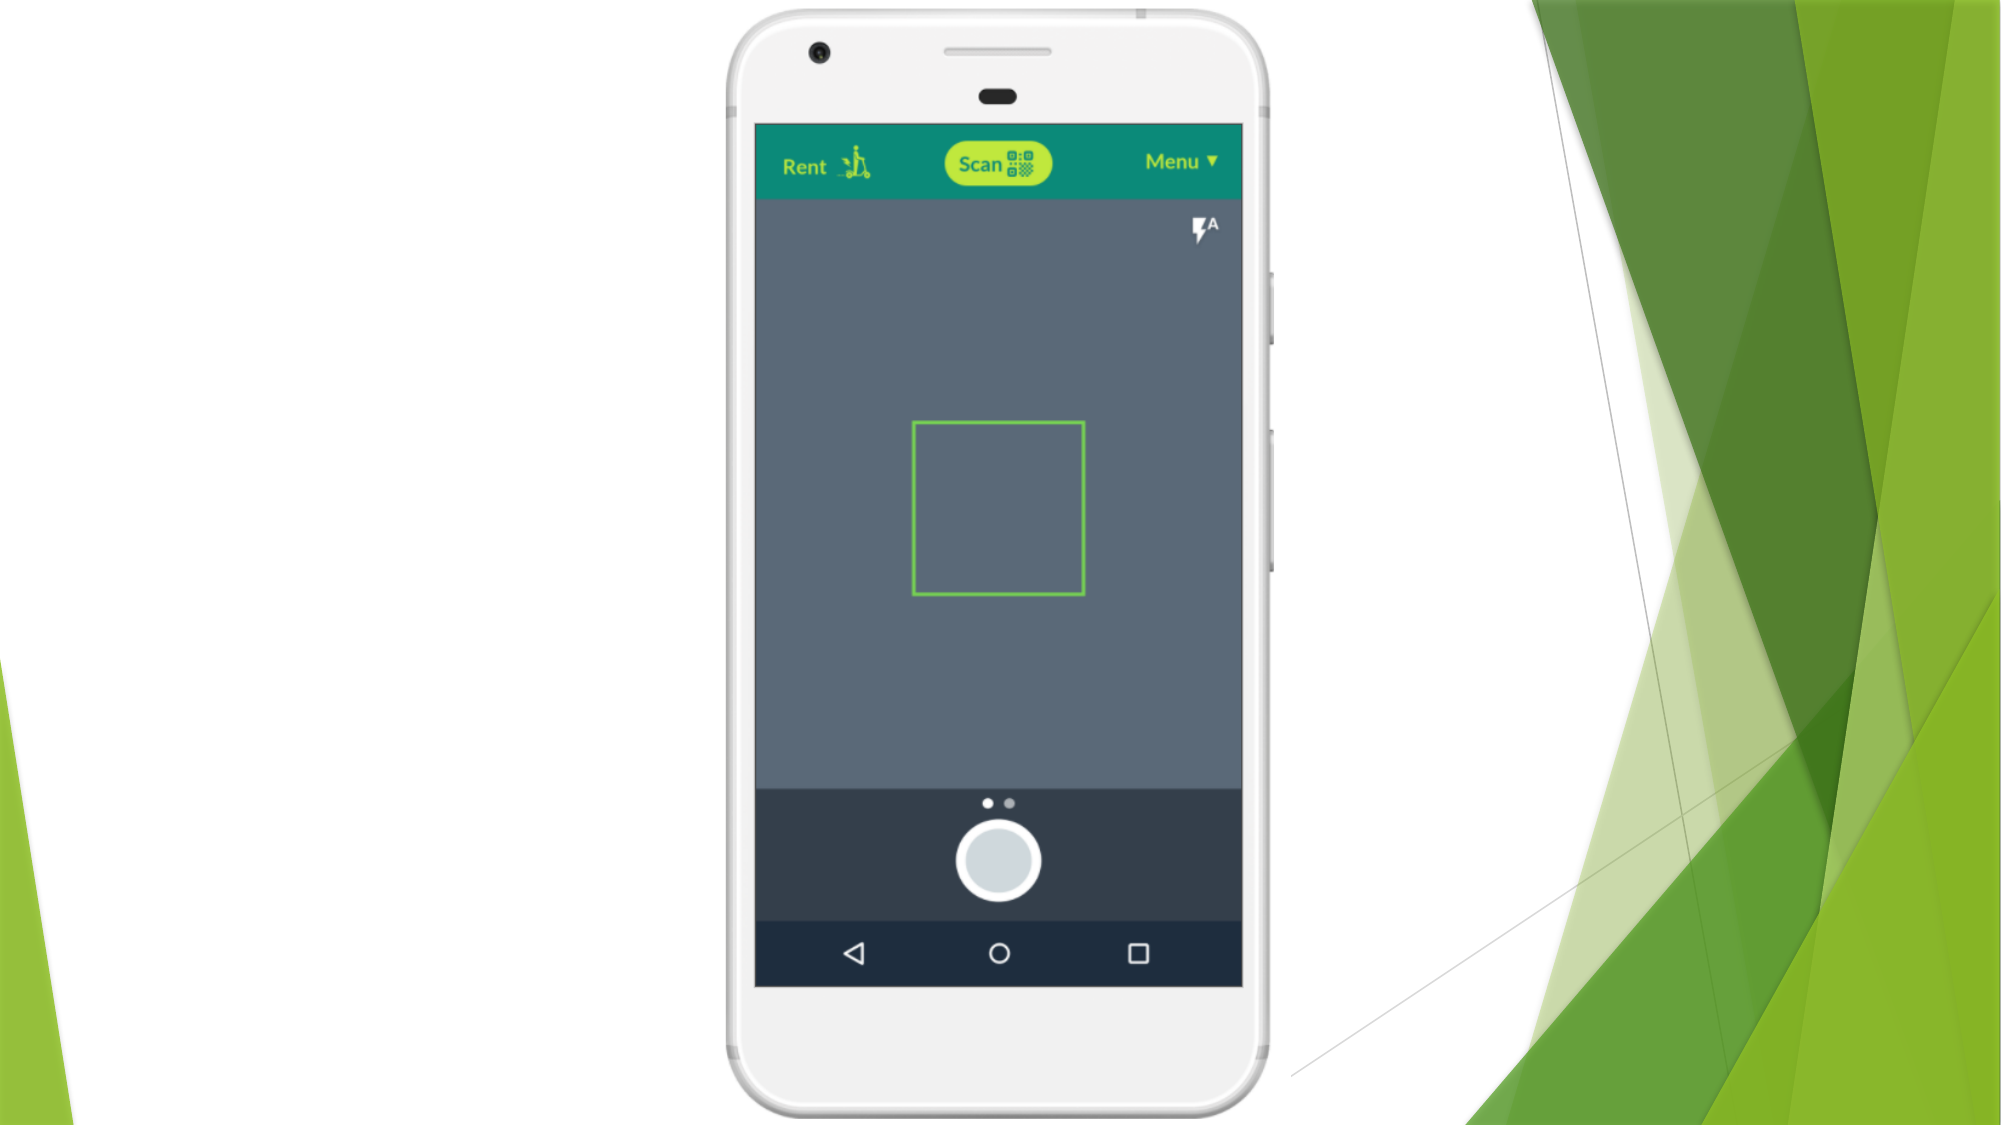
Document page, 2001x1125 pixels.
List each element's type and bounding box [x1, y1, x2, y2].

picture [709, 0, 1291, 1125]
